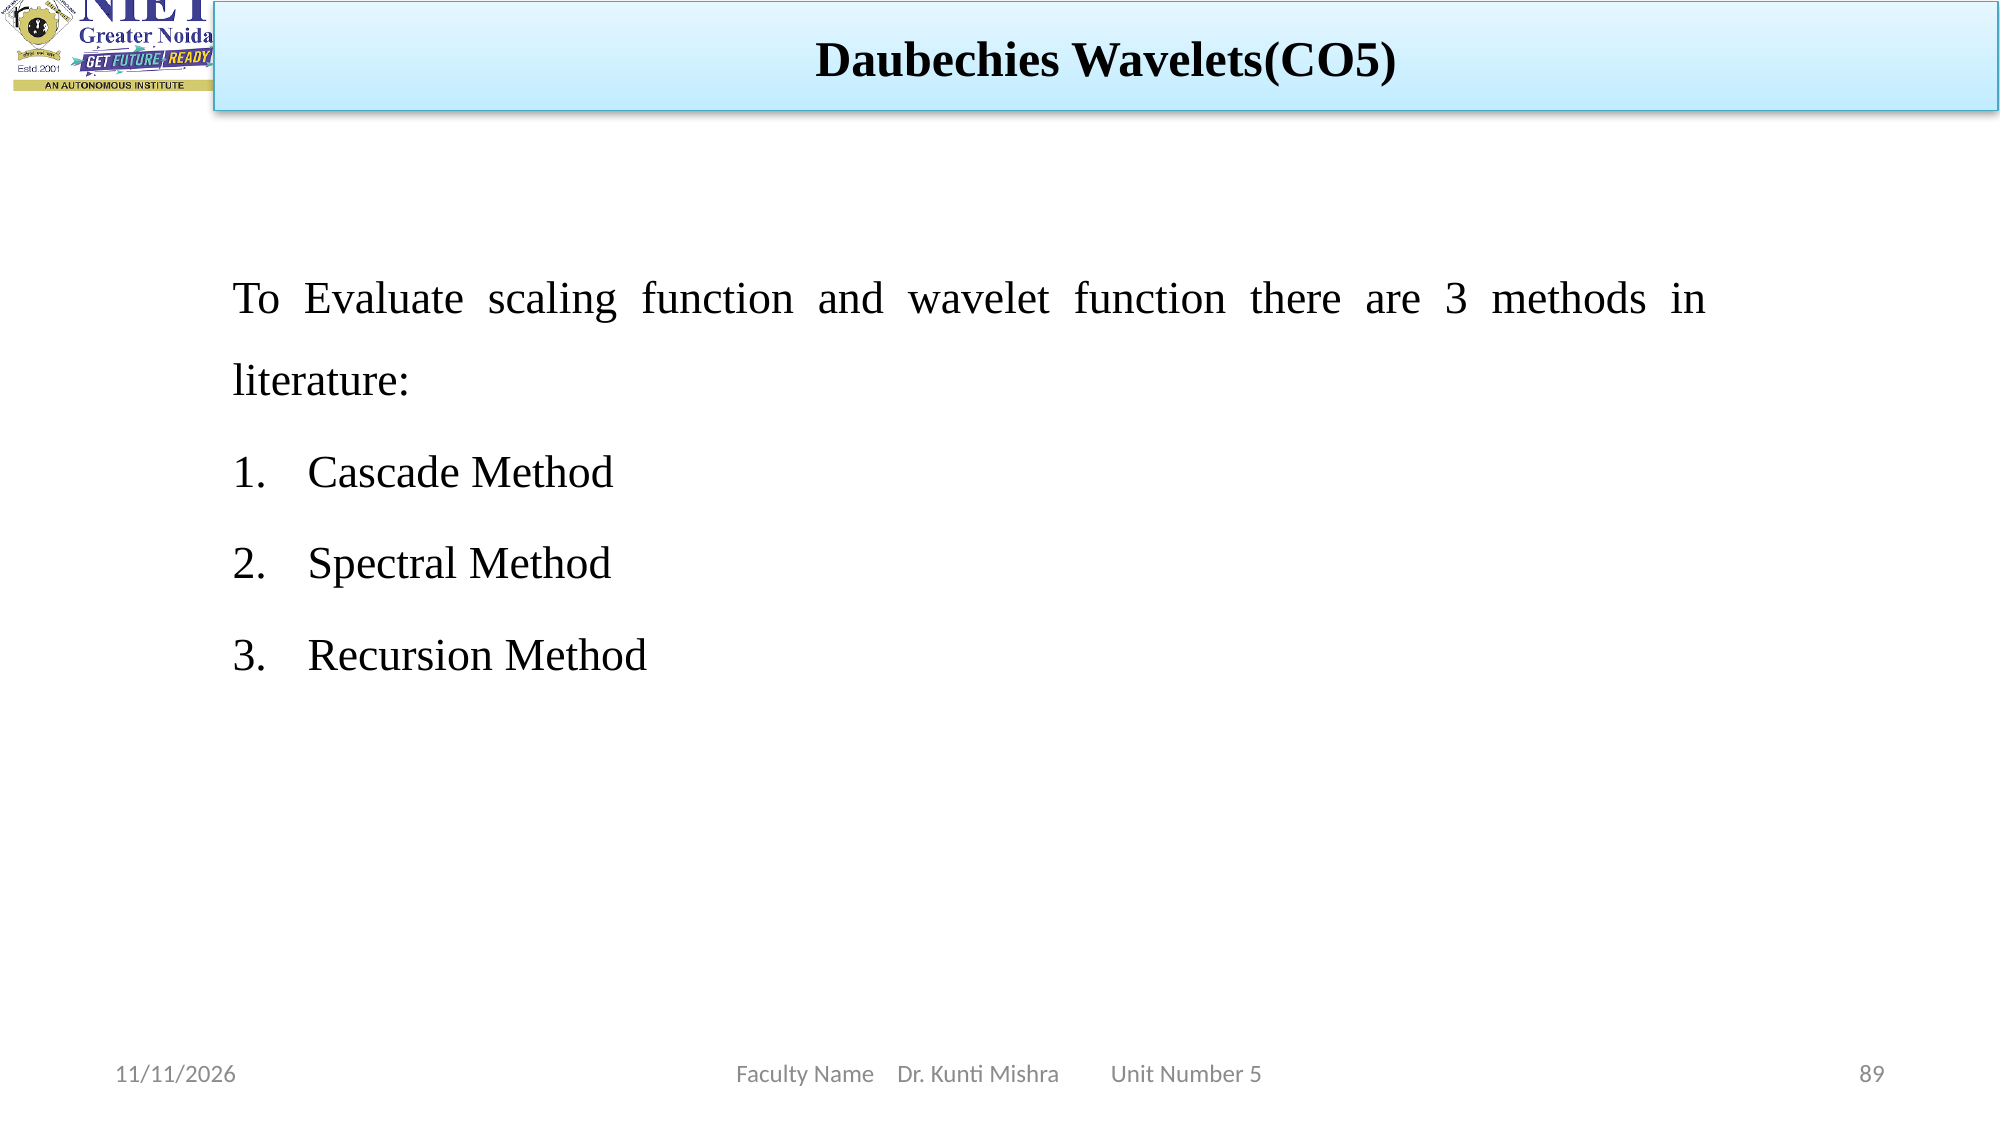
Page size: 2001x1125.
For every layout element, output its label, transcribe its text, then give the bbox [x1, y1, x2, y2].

picture [1, 0, 215, 91]
list To Evaluate scaling function and wavelet function there are 3 methods in literature: Cascade Method Spectral Method Recursion Method [217, 232, 1723, 984]
footer Faculty Name Dr. Kunti Mishra Unit Number 5 [683, 1042, 1317, 1103]
text_box Daubechies Wavelets(CO5) [213, 1, 1999, 111]
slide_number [99, 1042, 567, 1103]
slide_number 89 [1433, 1042, 1900, 1103]
